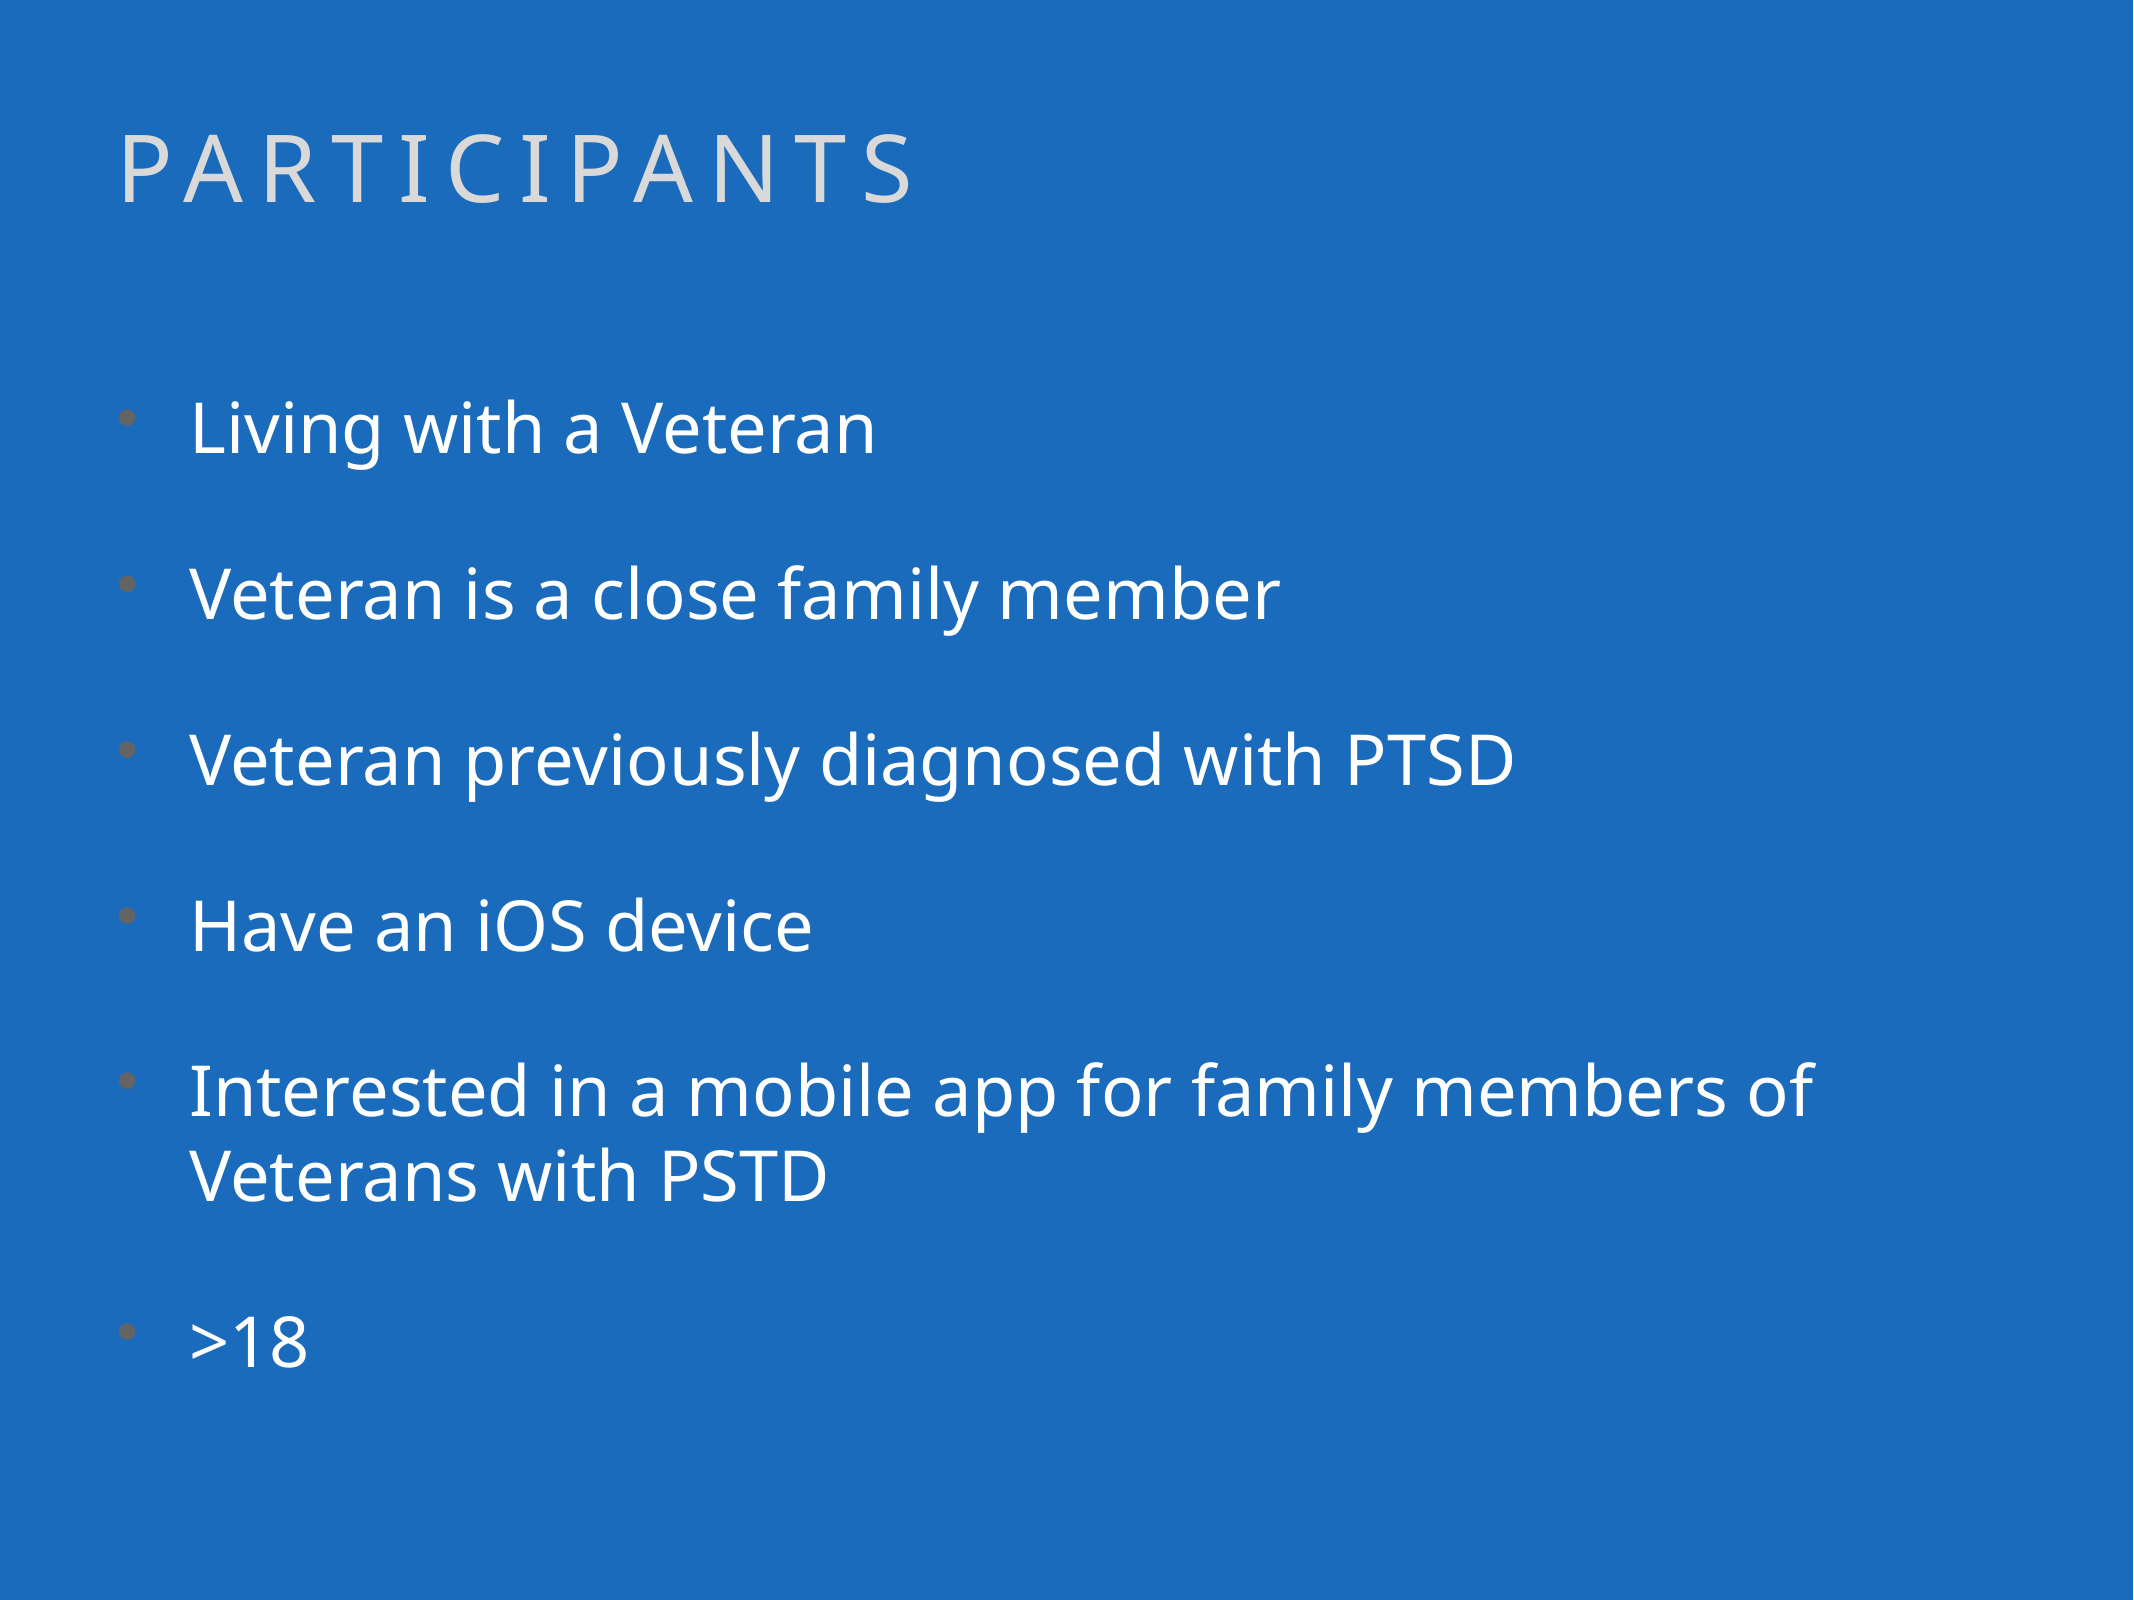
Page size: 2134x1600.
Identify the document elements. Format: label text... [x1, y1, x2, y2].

title Participants [107, 99, 2026, 330]
list Living with a Veteran Veteran is a close family member Veteran previously diagnosed with PTSD Have an iOS device Interested in a mobile app for family members of Veterans with PSTD >18 [107, 330, 2026, 1434]
